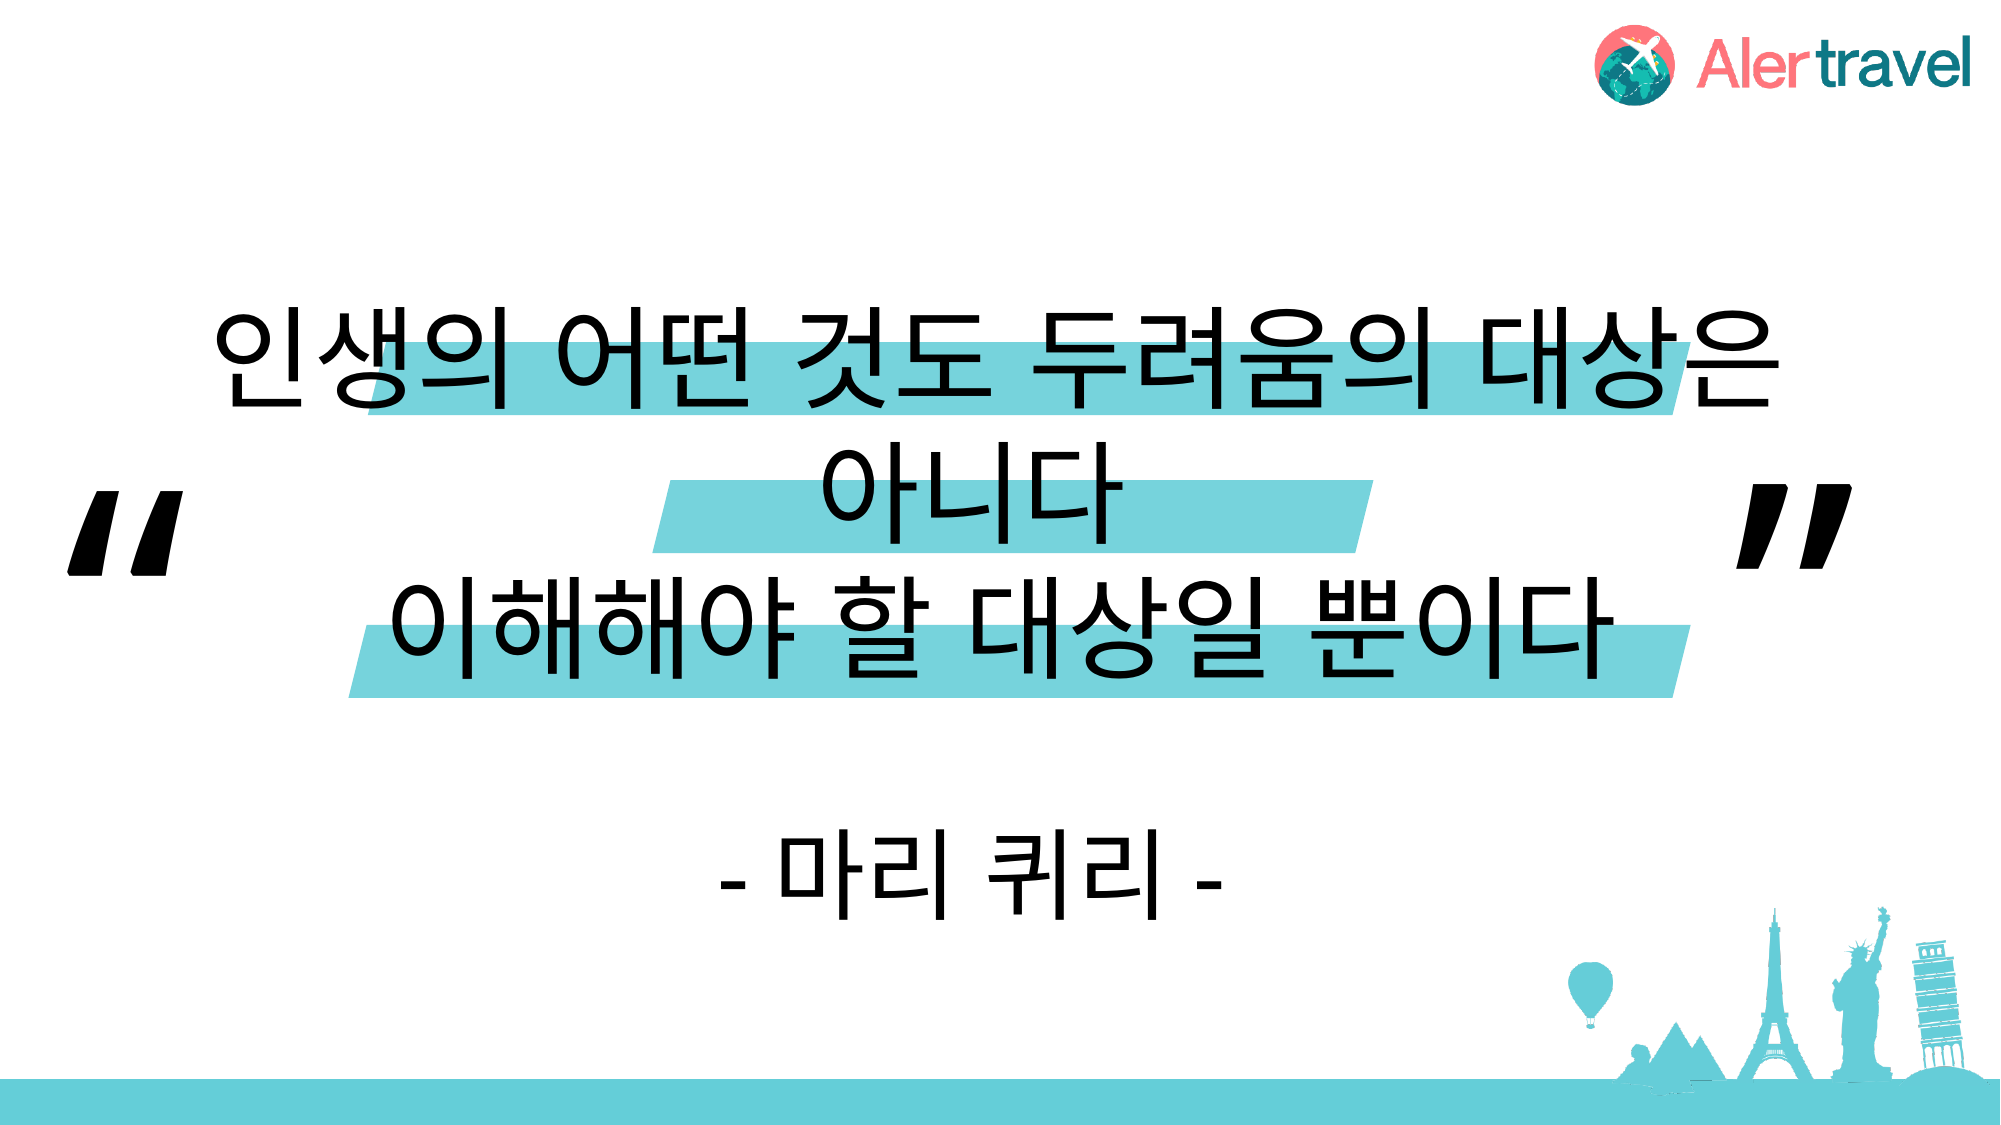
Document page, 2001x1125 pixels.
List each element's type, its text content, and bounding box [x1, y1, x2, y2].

text_box 인생의 어떤 것도 두려움의 대상은 아니다 이해해야 할 대상일 뿐이다 -마리 퀴리- [117, 280, 1825, 941]
picture [1568, 962, 1727, 1096]
picture [1733, 941, 1816, 1083]
picture [1830, 906, 1893, 1083]
picture [1589, 16, 1982, 112]
text_box “ [48, 385, 223, 816]
picture [1899, 940, 1990, 1086]
text_box ” [1718, 378, 1853, 809]
